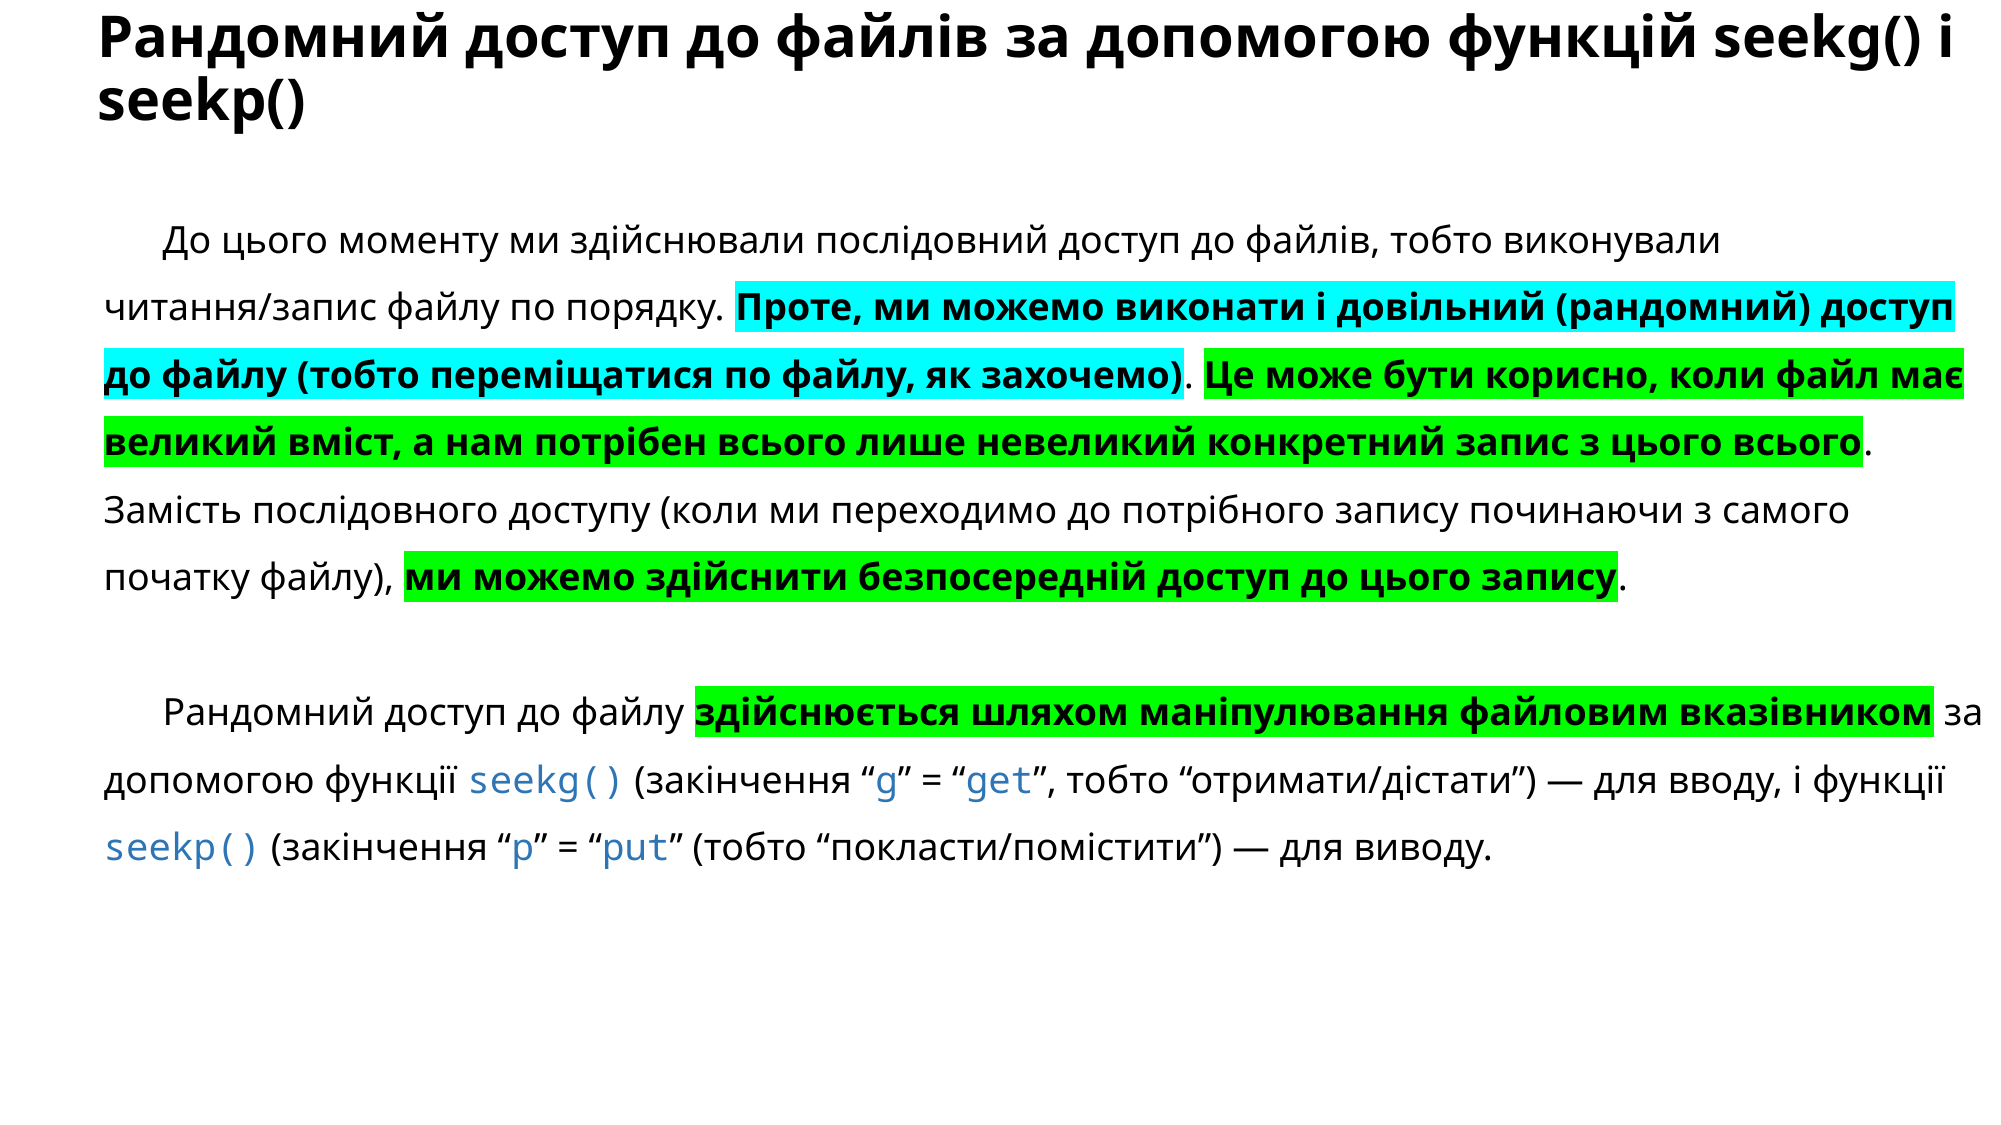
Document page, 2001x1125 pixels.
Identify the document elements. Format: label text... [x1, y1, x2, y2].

title Рандомний доступ до файлів за допомогою функцій seekg() і seekp() [0, 0, 2000, 140]
list До цього моменту ми здійснювали послідовний доступ до файлів, тобто виконували читання/запис файлу по порядку. Проте, ми можемо виконати і довільний (рандомний) доступ до файлу (тобто переміщатися по файлу, як захочемо). Це може бути корисно, коли файл має великий вміст, а нам потрібен всього лише невеликий конкретний запис з цього всього. Замість послідовного доступу (коли ми переходимо до потрібного запису починаючи з самого початку файлу), ми можемо здійснити безпосередній доступ до цього запису. Рандомний доступ до файлу здійснюється шляхом маніпулювання файловим вказівником за допомогою функції seekg() (закінчення “g” = “get”, тобто “отримати/дістати”) — для вводу, і функції seekp() (закінчення “p” = “put” (тобто “покласти/помістити”) — для виводу. [0, 140, 2000, 1125]
